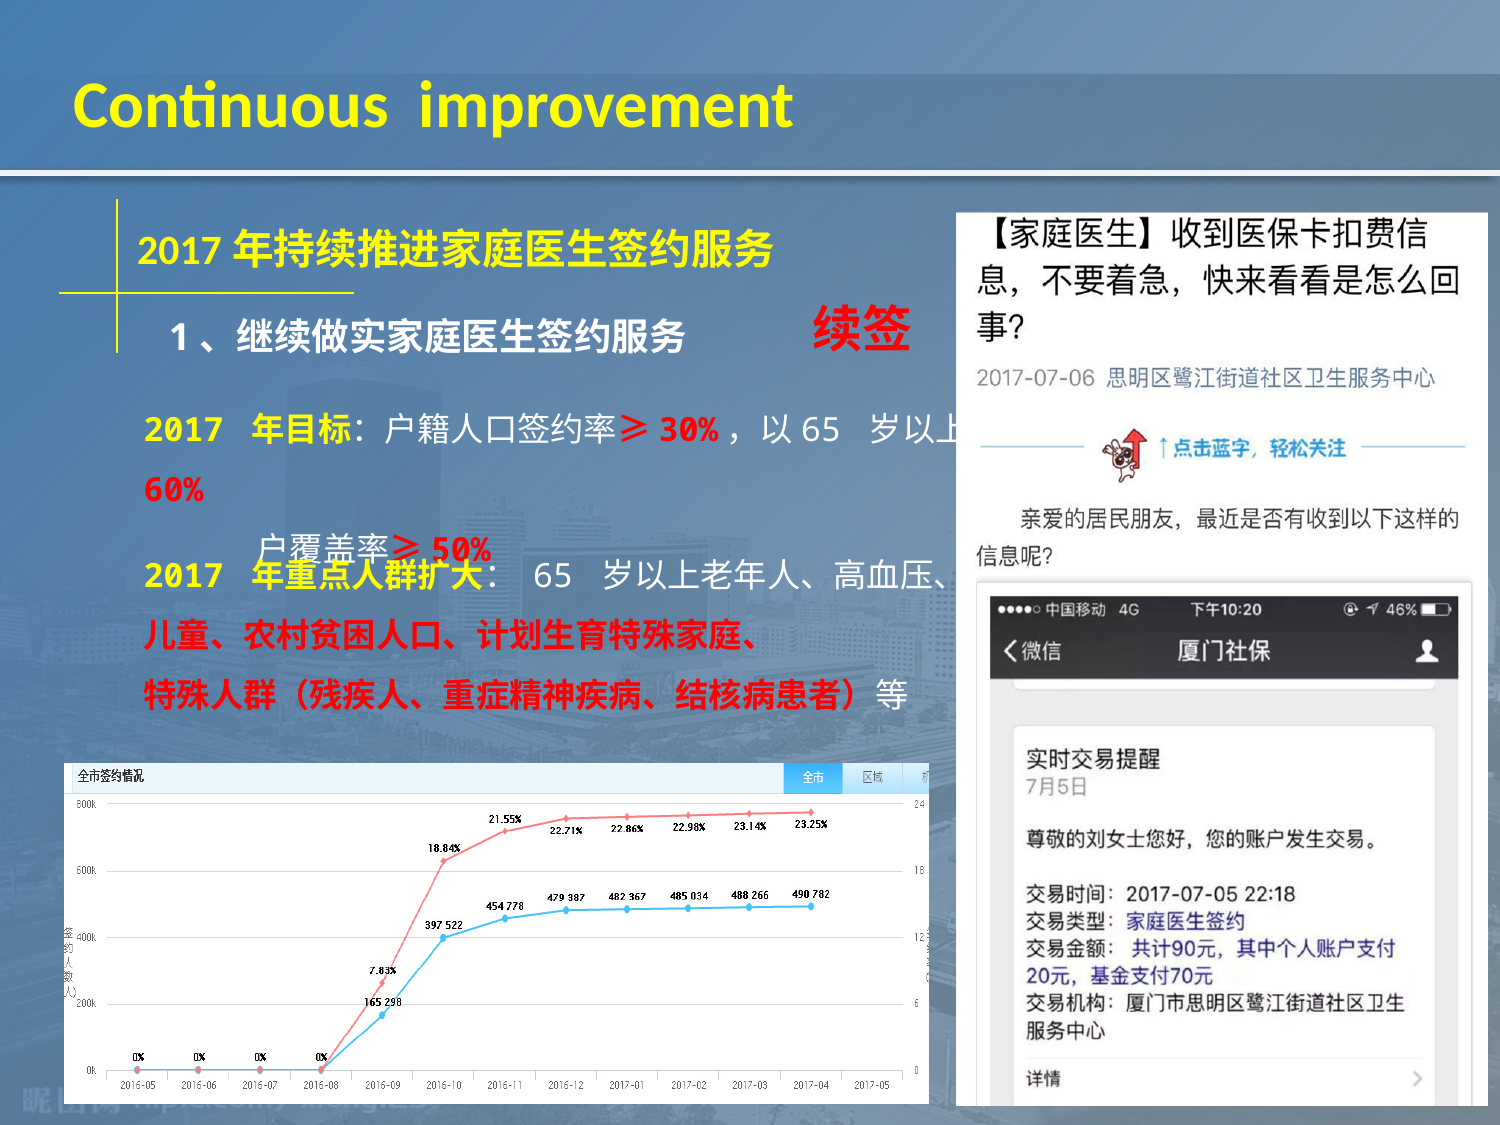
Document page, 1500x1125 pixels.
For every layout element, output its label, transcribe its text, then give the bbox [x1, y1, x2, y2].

picture [64, 763, 930, 1104]
text_box 2017 年目标：户籍人口签约率≥30%，以65 岁以上老年人为主的重点人群签约率≥60% 户覆盖率≥50% [128, 381, 951, 527]
text_box Continuous improvement [58, 48, 1409, 153]
text_box 1、继续做实家庭医生签约服务 [78, 305, 735, 366]
text_box 2017年持续推进家庭医生签约服务 [122, 215, 790, 281]
picture [956, 212, 1488, 1107]
text_box 续签 [797, 290, 928, 366]
text_box 2017 年重点人群扩大： 65 岁以上老年人、高血压、糖尿病等慢性病患者、 儿童、农村贫困人口、计划生育特殊家庭、 特殊人群（残疾人、重症精神疾病、结核病患者）等 [128, 527, 951, 722]
